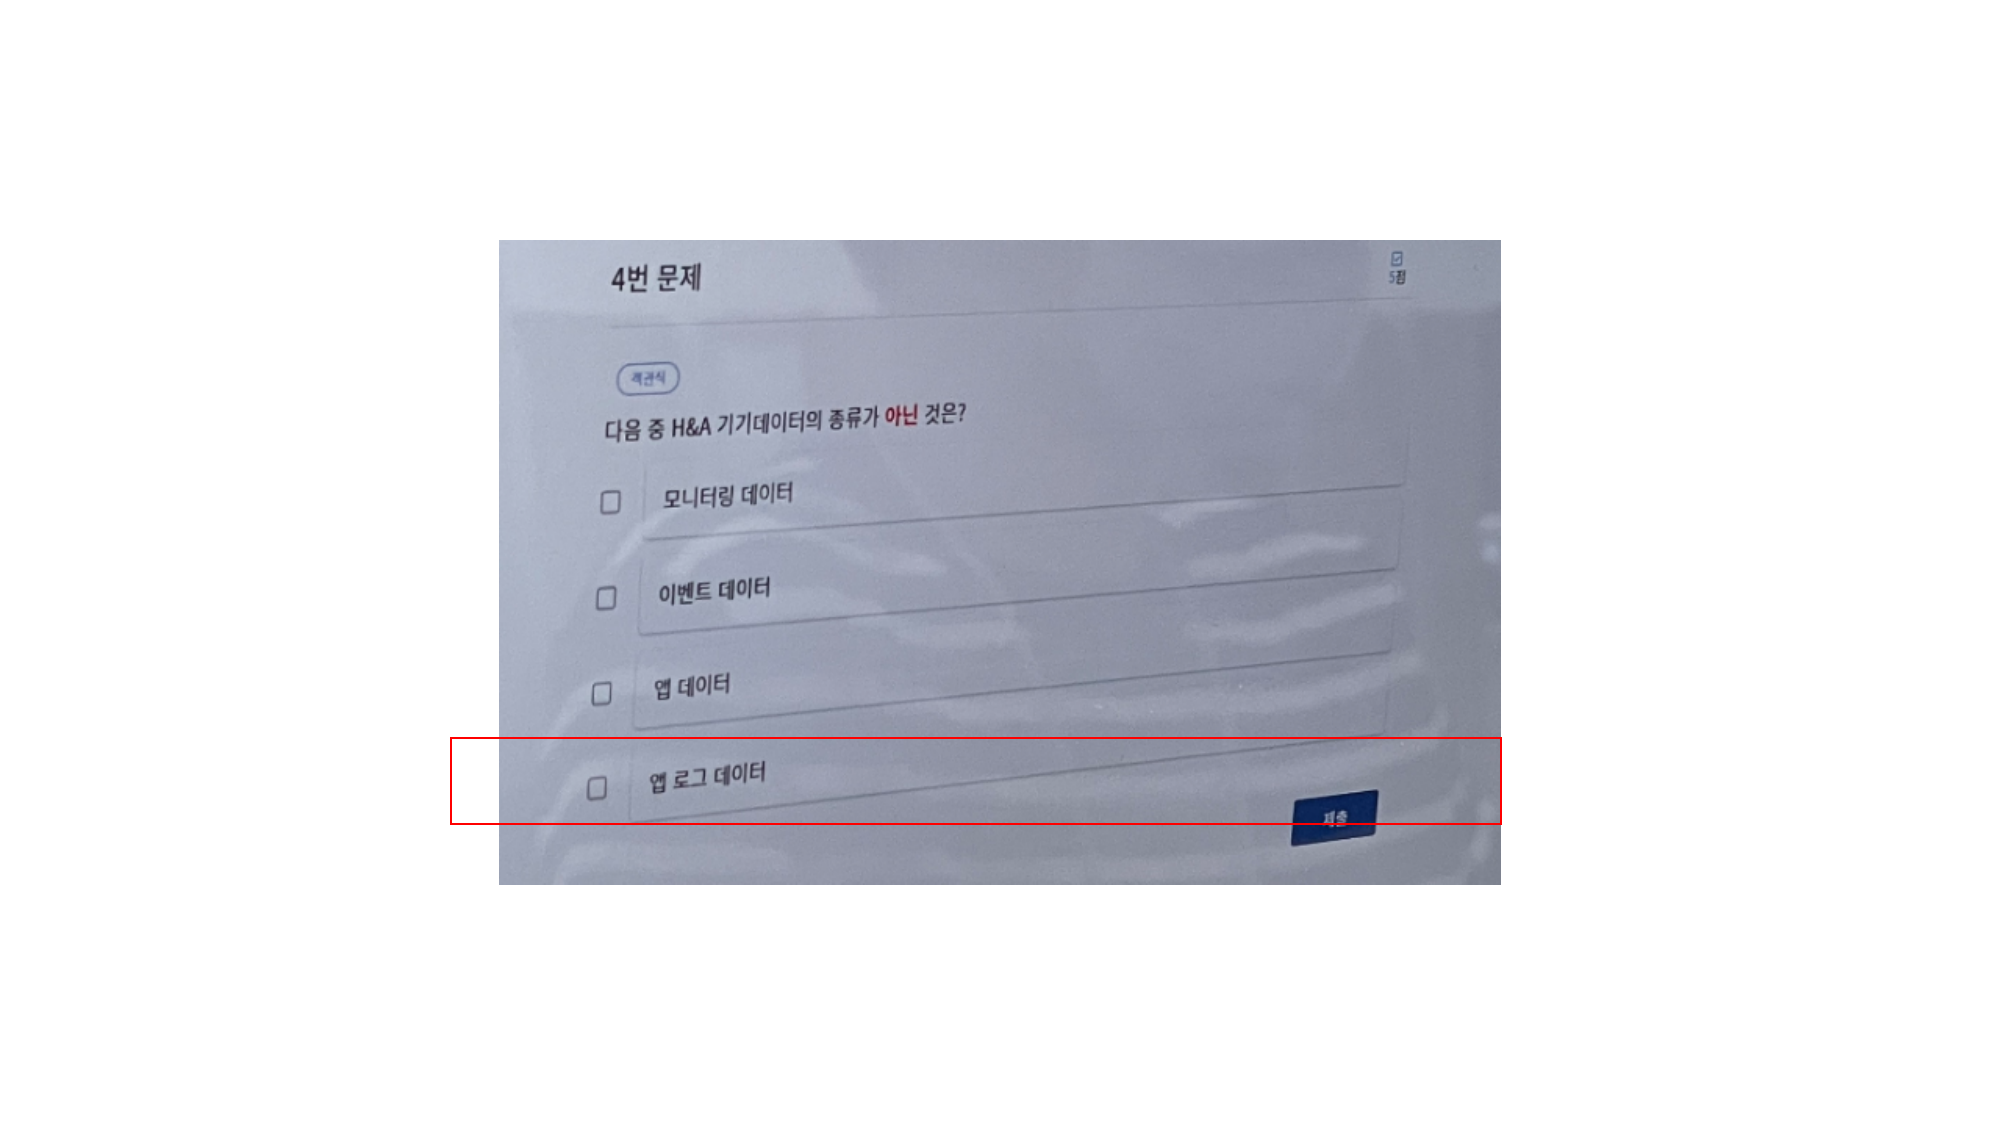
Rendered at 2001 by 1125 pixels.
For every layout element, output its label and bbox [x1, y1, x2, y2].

text_box [450, 737, 499, 825]
picture [499, 240, 1501, 885]
